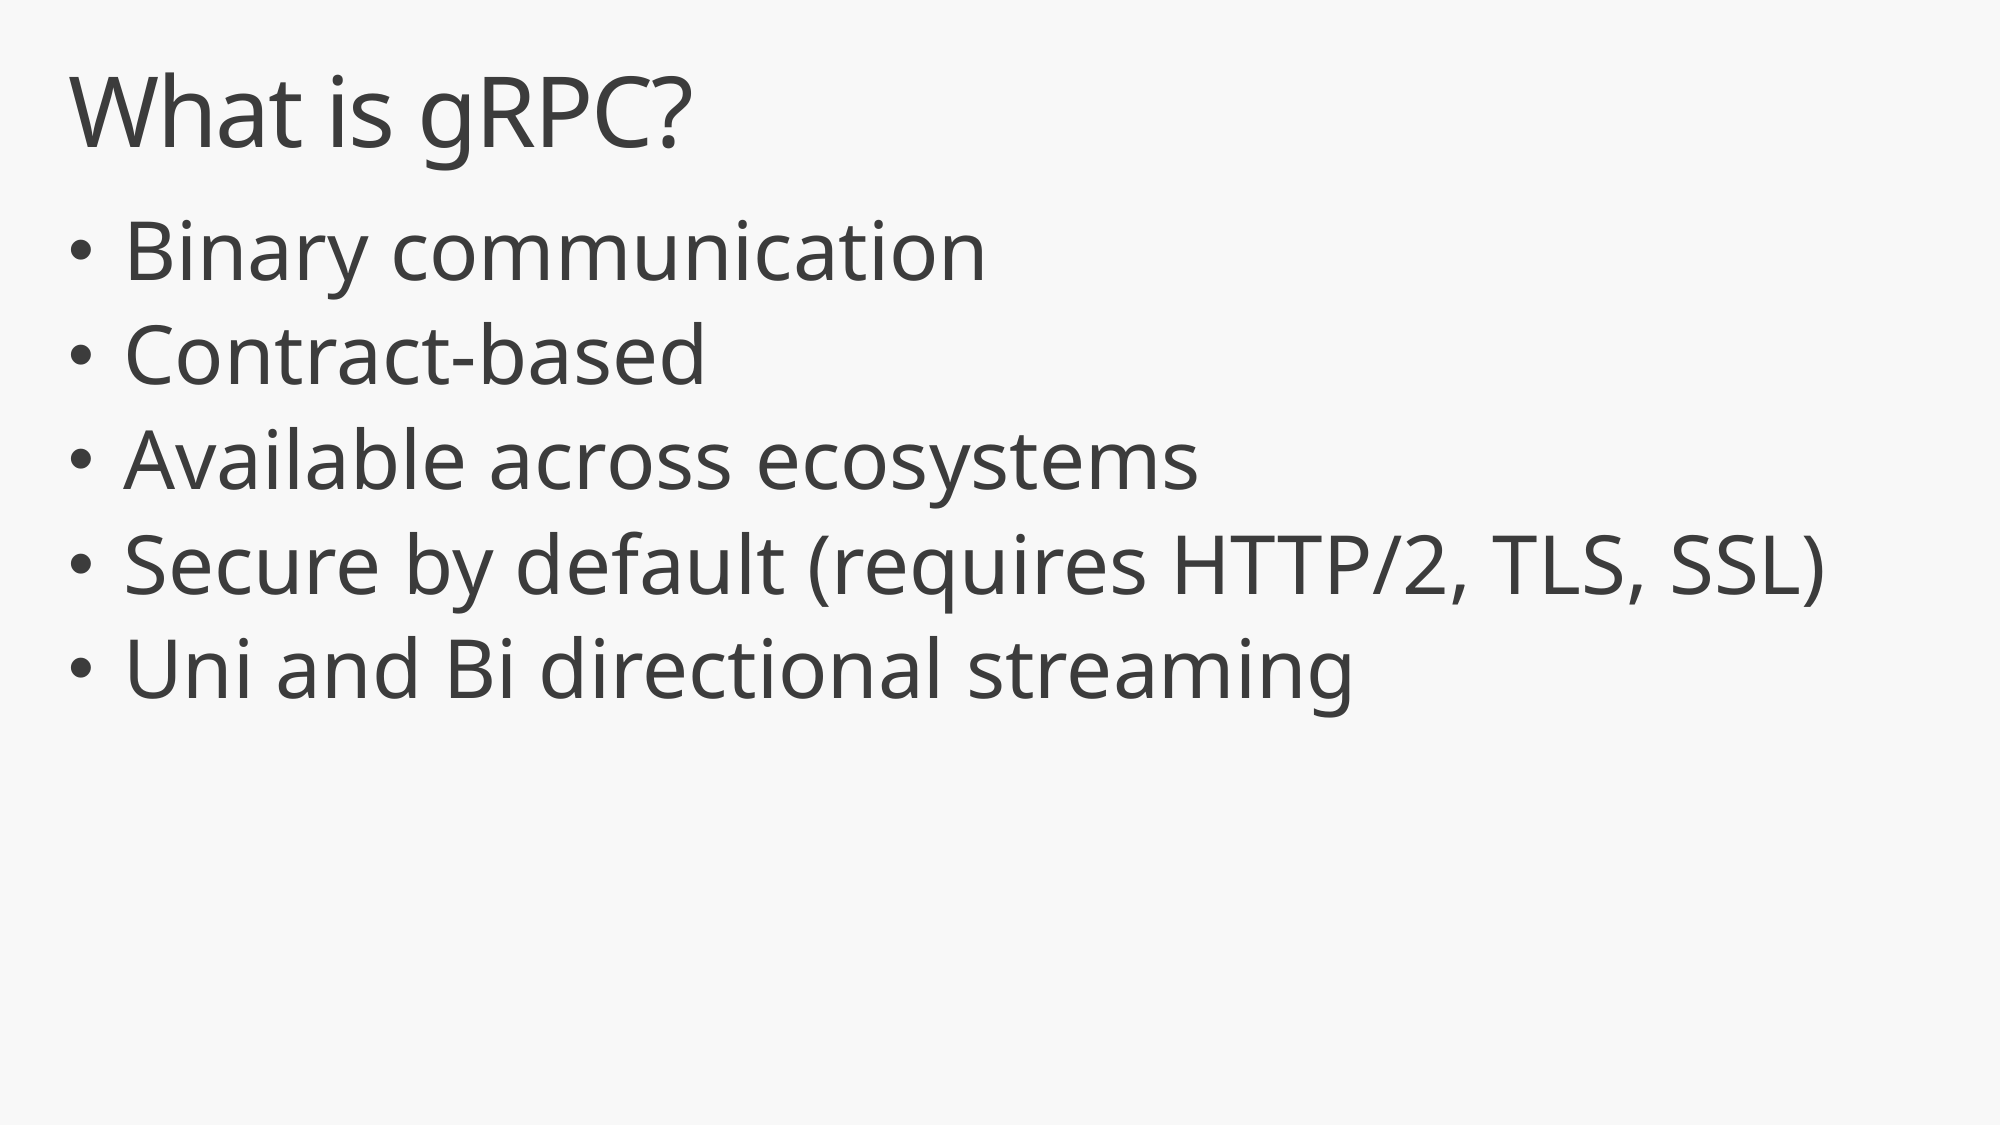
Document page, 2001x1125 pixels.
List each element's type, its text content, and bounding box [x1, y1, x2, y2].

list Binary communication Contract-based Available across ecosystems Secure by default (requires HTTP/2, TLS, SSL) Uni and Bi directional streaming [44, 196, 1956, 859]
title What is gRPC? [44, 47, 1957, 196]
